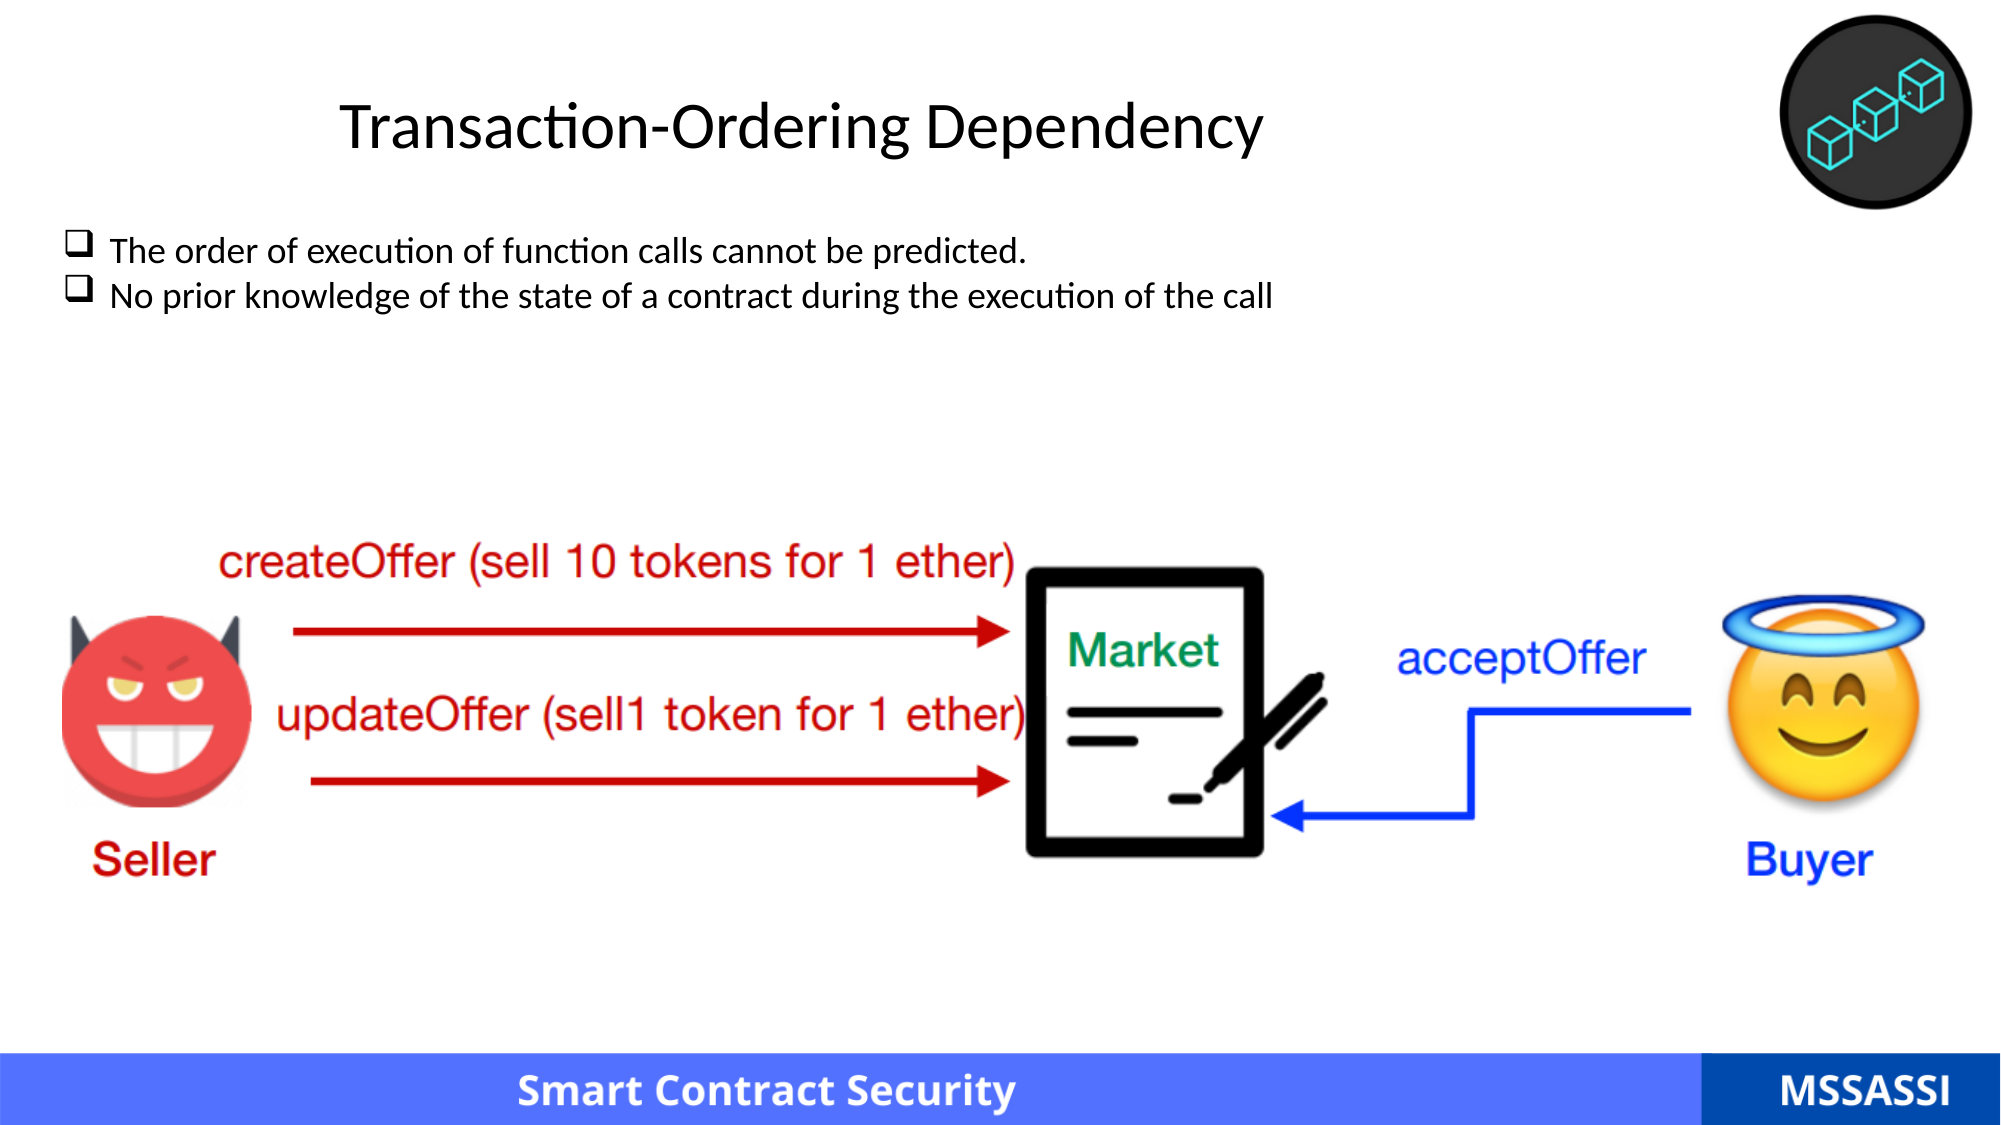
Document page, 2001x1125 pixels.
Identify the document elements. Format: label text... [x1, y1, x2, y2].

text_box Transaction-Ordering Dependency [325, 74, 1529, 170]
text_box The order of execution of function calls cannot be predicted. No prior knowledge of the state of a contract during the execution of the call [47, 218, 1469, 324]
picture [0, 0, 2001, 1125]
